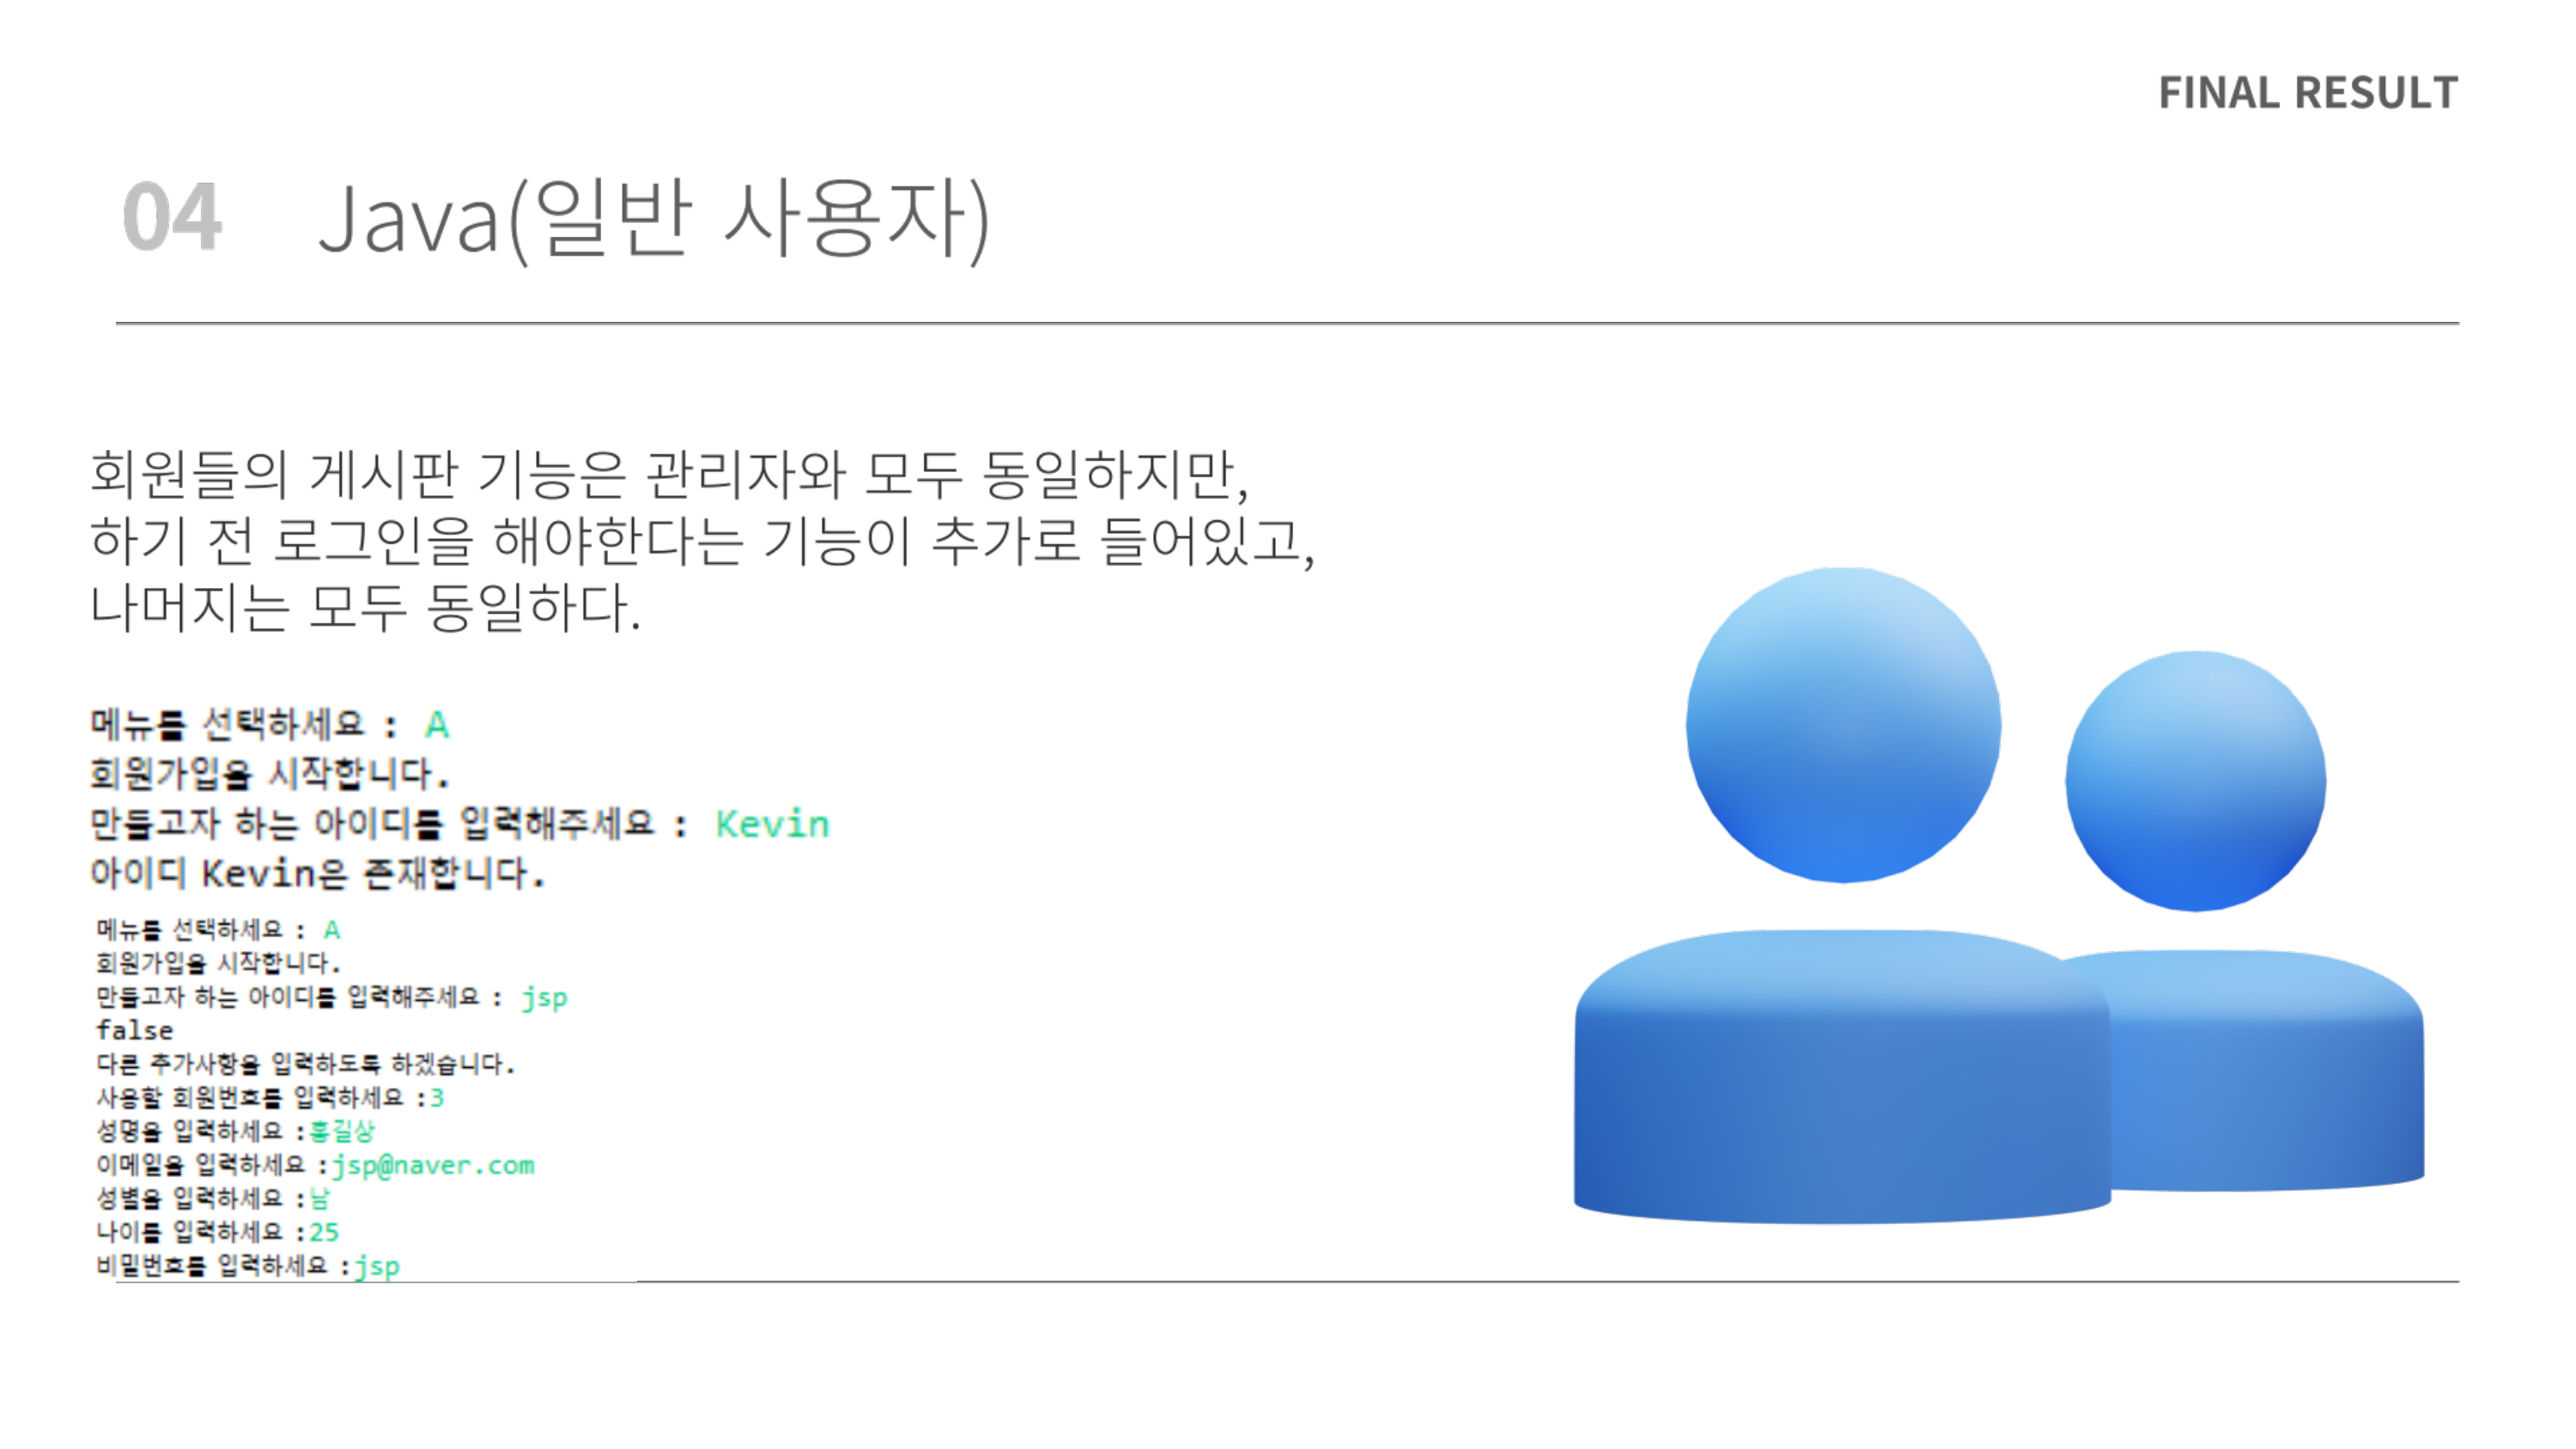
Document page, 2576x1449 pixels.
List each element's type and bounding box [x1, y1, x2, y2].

picture [70, 415, 1370, 701]
picture [90, 94, 1078, 366]
text_box [1564, 471, 2434, 1342]
picture [1323, 46, 2576, 167]
text_box [641, 1280, 1560, 1283]
text_box [1083, 322, 2460, 325]
text_box [88, 682, 959, 906]
text_box [88, 914, 637, 1282]
text_box [2439, 1280, 2460, 1283]
